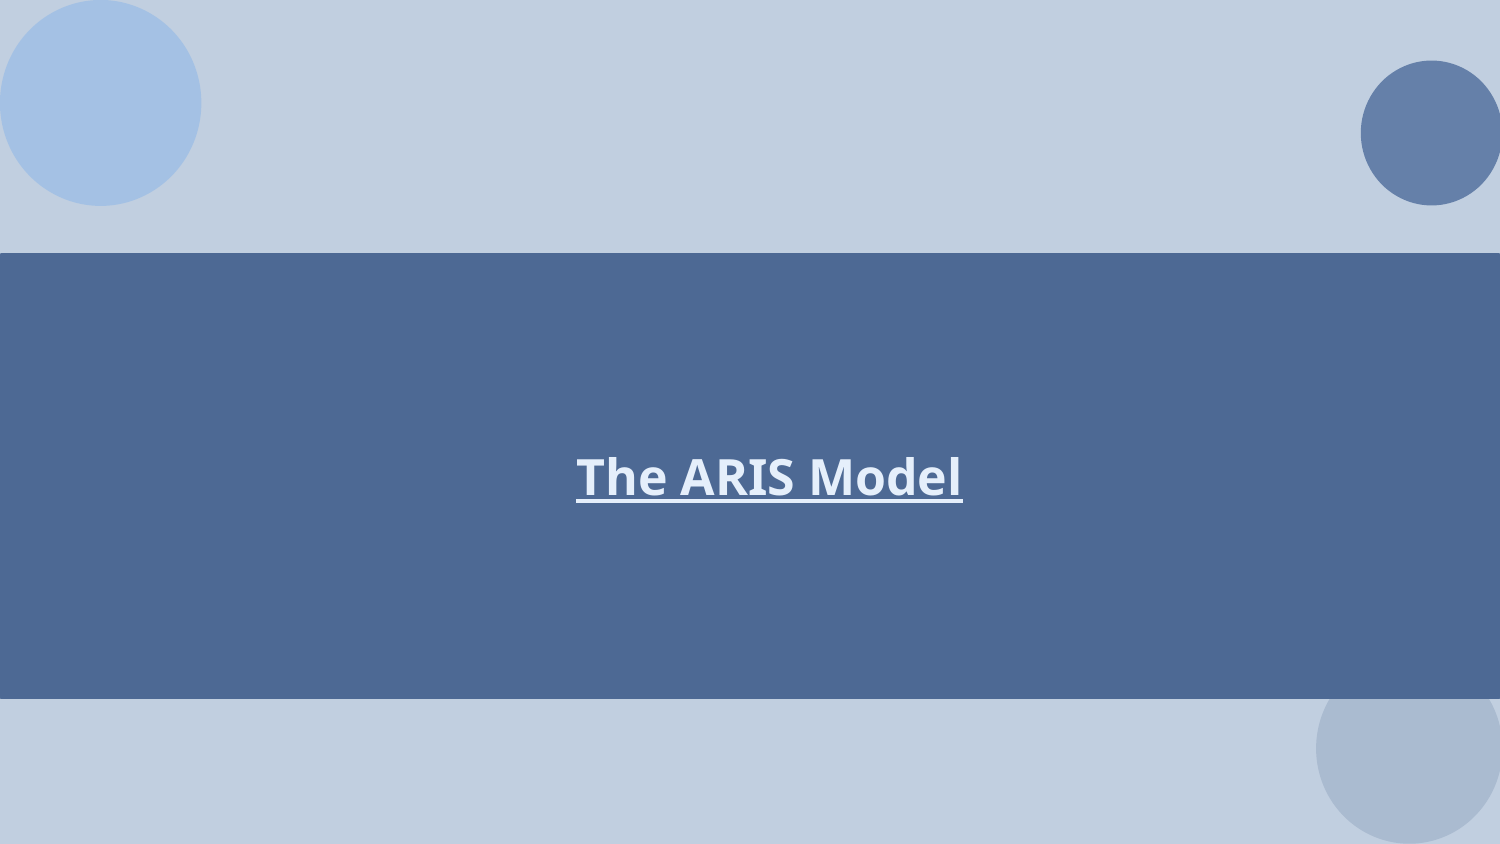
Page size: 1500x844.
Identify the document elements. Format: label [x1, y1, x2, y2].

picture [0, 253, 1500, 699]
